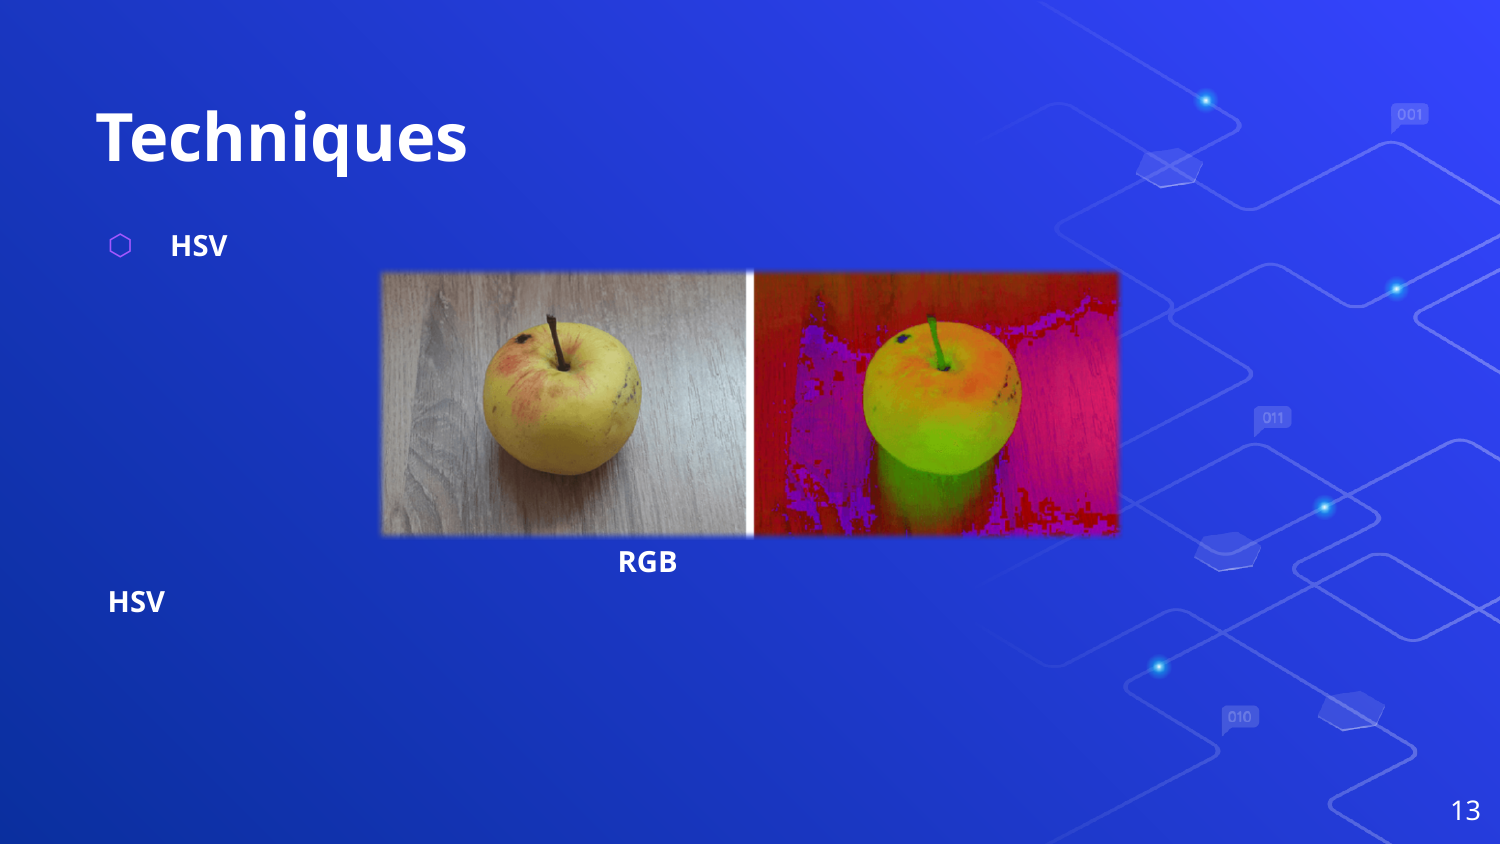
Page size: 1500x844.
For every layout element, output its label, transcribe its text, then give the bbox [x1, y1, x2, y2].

title Techniques [95, 33, 1082, 175]
slide_number 13 [1391, 779, 1482, 844]
list HSV RGB HSV [95, 221, 1082, 741]
picture [0, 0, 1500, 844]
